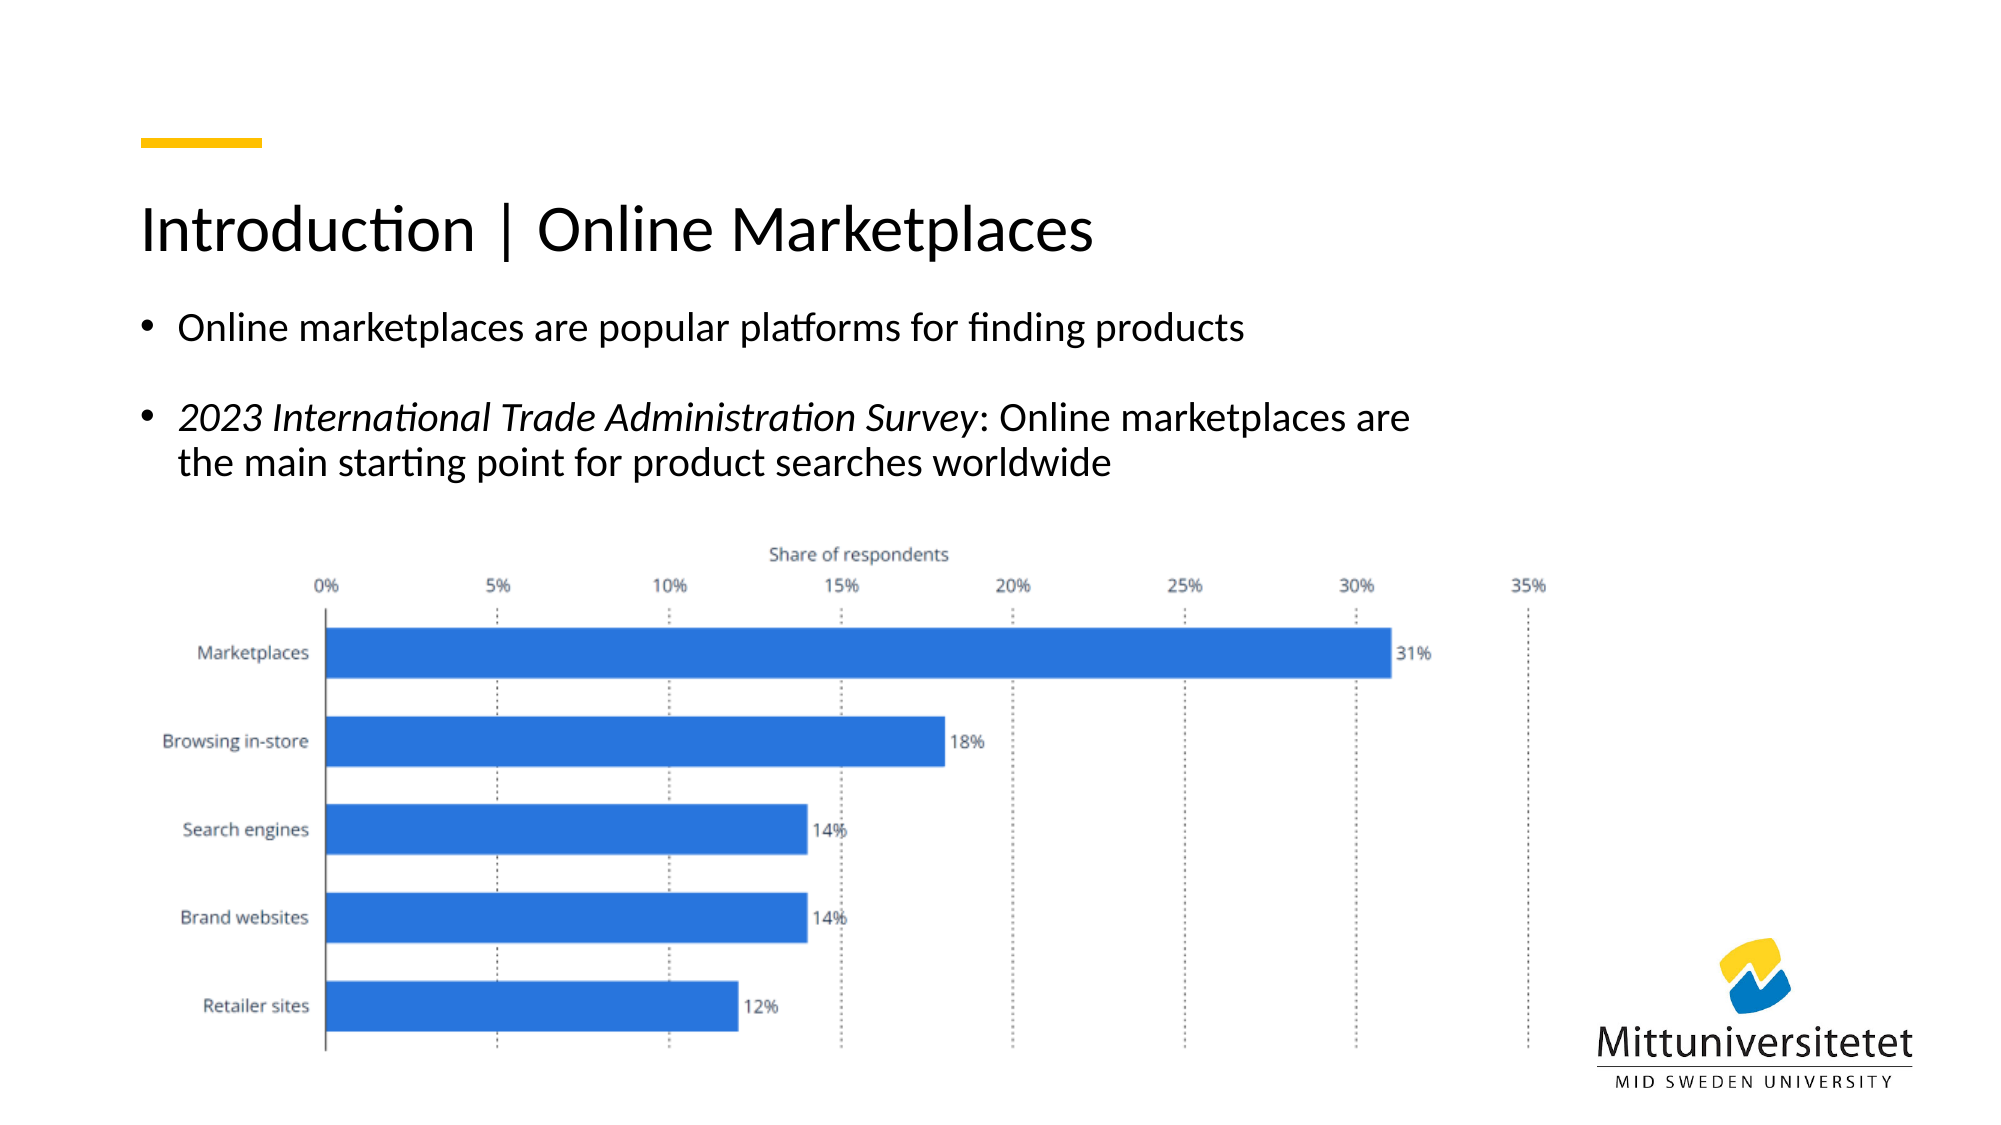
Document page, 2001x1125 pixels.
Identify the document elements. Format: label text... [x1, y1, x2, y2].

picture [143, 539, 1588, 1075]
title Introduction | Online Marketplaces [124, 186, 1181, 297]
picture [1596, 938, 1913, 1089]
list Online marketplaces are popular platforms for finding products 2023 International Trade Administration Survey: Online marketplaces are the main starting point for product searches worldwide [124, 297, 1438, 889]
